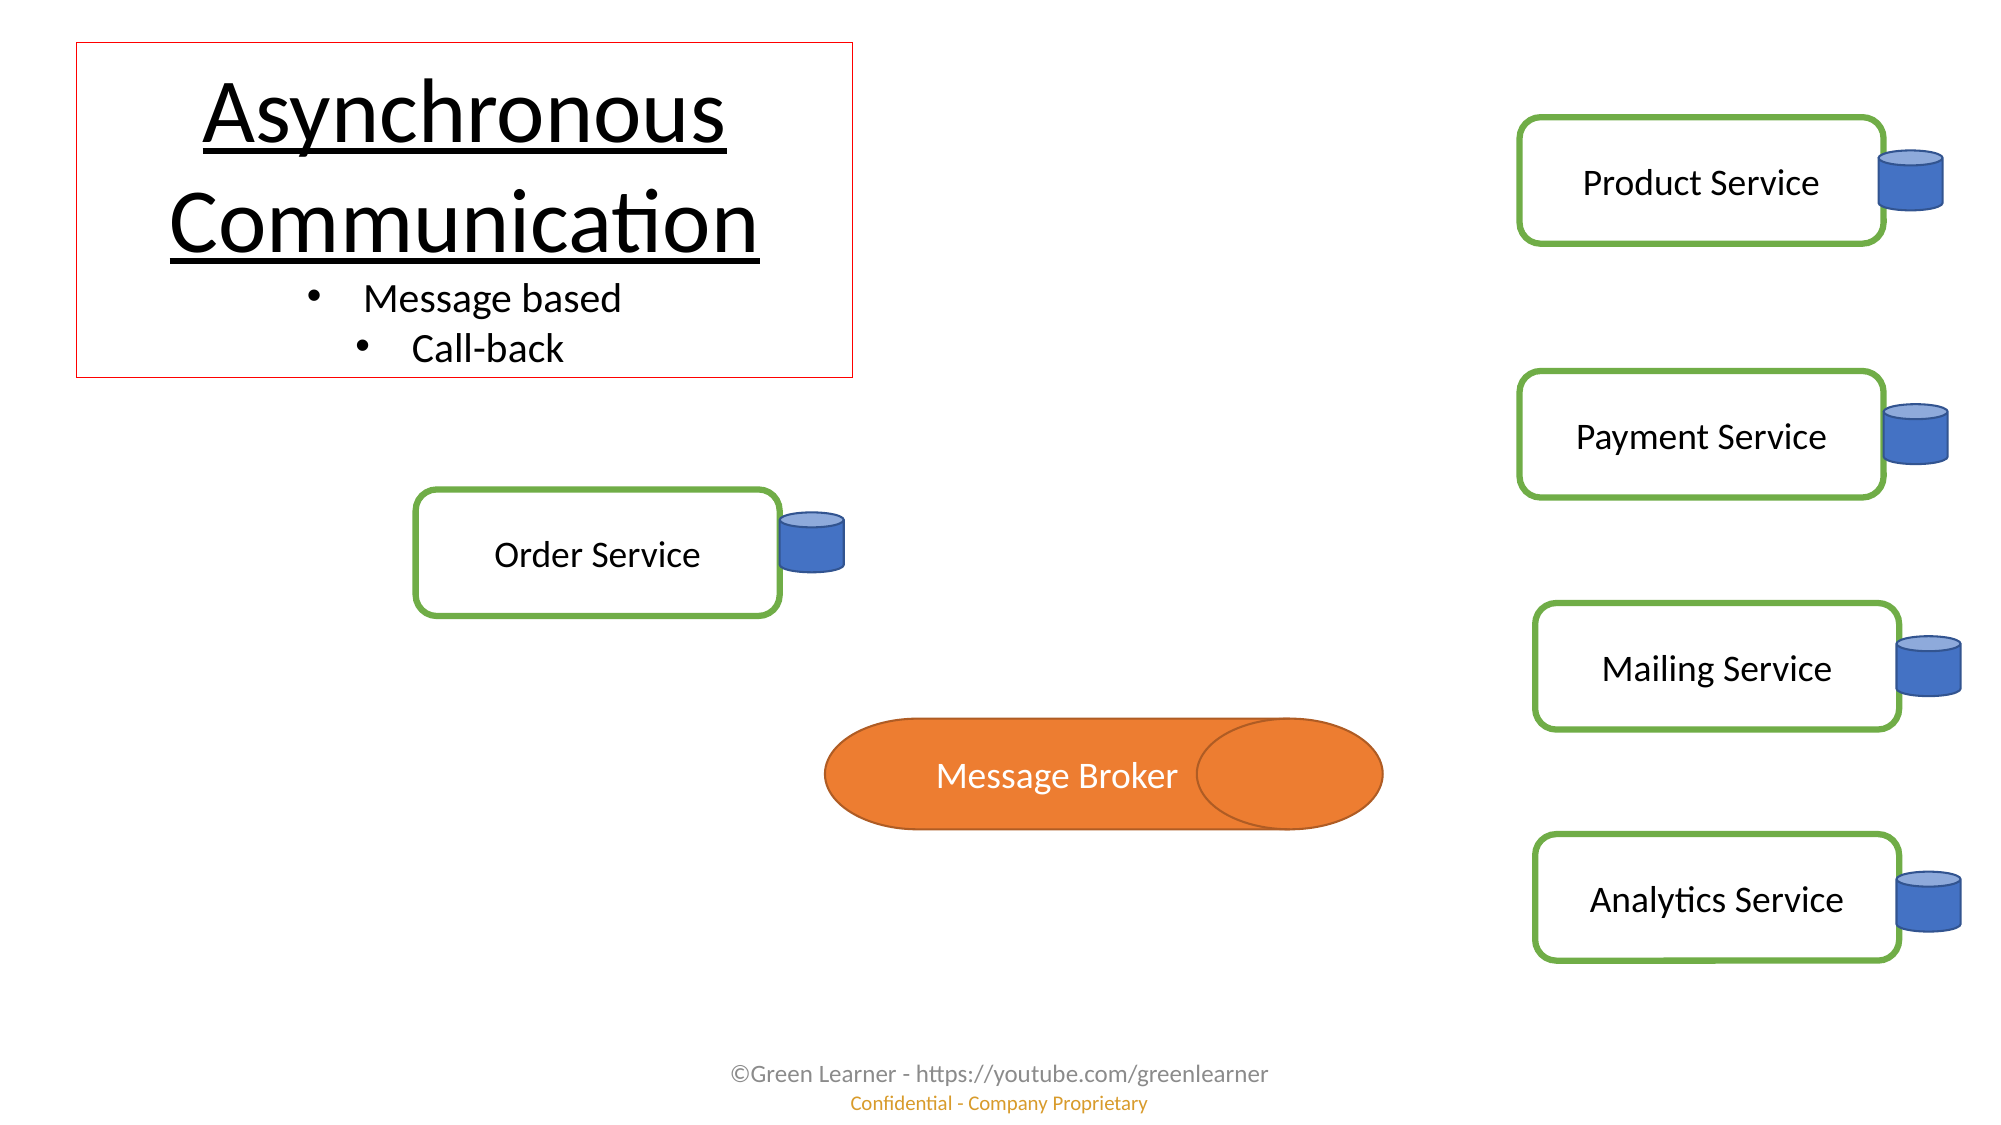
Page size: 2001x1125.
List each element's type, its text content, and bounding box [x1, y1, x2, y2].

text_box Analytics Service [1534, 833, 1901, 962]
text_box [1895, 635, 1962, 698]
text_box Payment Service [1518, 369, 1885, 499]
text_box [1877, 149, 1944, 212]
text_box Product Service [1518, 116, 1885, 245]
text_box [1895, 870, 1962, 933]
text_box Order Service [414, 488, 781, 618]
text_box [1882, 403, 1949, 466]
text_box Mailing Service [1534, 601, 1901, 731]
footer ©Green Learner - https://youtube.com/greenlearner [662, 1042, 1338, 1103]
text_box Message Broker [823, 717, 1384, 831]
text_box Asynchronous Communication Message based Call-back [76, 42, 853, 378]
text_box [778, 511, 845, 574]
